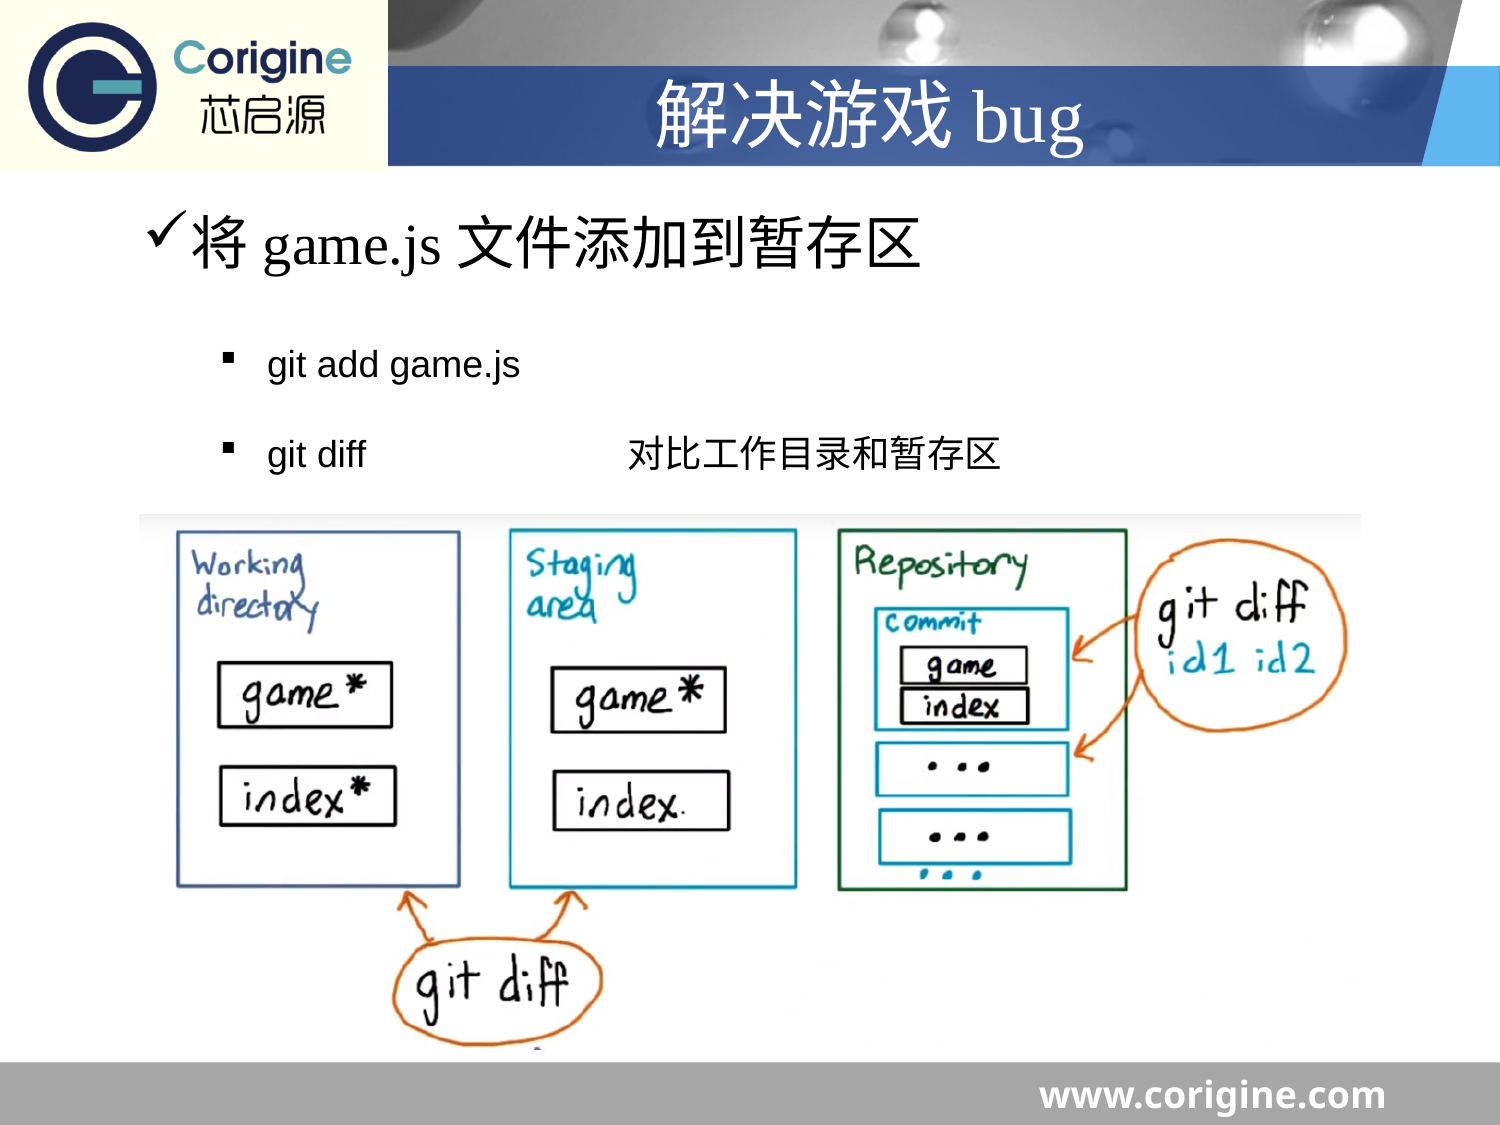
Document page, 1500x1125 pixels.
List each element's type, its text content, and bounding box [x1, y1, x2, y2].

text_box git add game.js git diff 对比工作目录和暂存区 [205, 287, 1295, 483]
picture [0, 0, 1463, 171]
title 解决游戏bug [386, 59, 1500, 164]
text_box 将game.js文件添加到暂存区 [127, 199, 1001, 355]
picture [138, 514, 1361, 1051]
